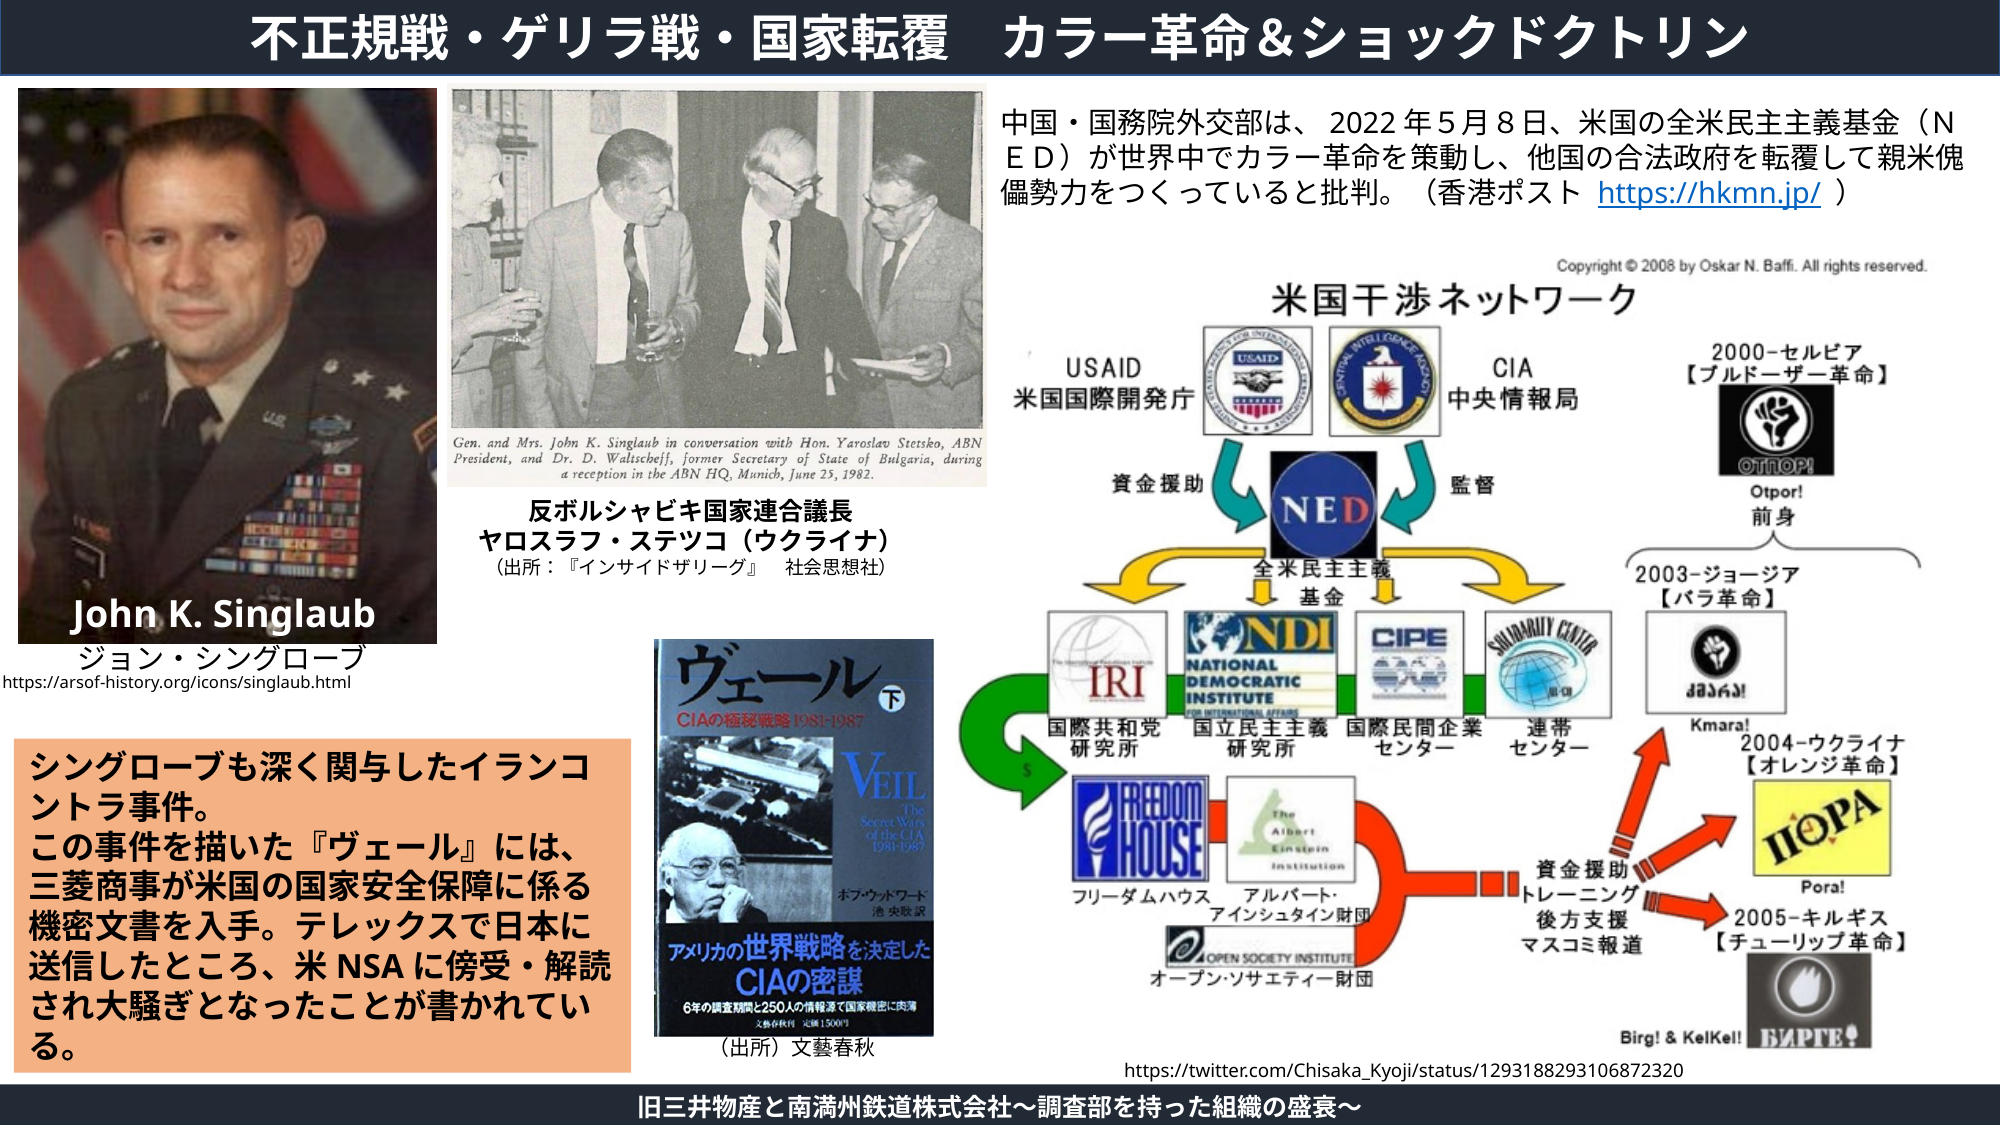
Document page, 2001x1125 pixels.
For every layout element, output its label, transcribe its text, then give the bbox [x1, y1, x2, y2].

picture [17, 87, 437, 644]
text_box 不正規戦・ゲリラ戦・国家転覆 カラー革命＆ショックドクトリン [0, 0, 2000, 76]
text_box （出所）文藝春秋 [680, 1037, 904, 1068]
picture [447, 82, 2000, 1113]
text_box 旧三井物産と南満州鉄道株式会社～調査部を持った組織の盛衰～ [0, 1084, 2000, 1125]
text_box https://arsof-history.org/icons/singlaub.html [0, 664, 499, 700]
text_box ジョン・シングローブ [17, 644, 428, 664]
text_box シングローブも深く関与したイランコントラ事件。 この事件を描いた『ヴェール』には、三菱商事が米国の国家安全保障に係る機密文書を入手。テレックスで日本に送信したところ、米NSAに傍受・解読され大騒ぎとなったことが書かれている。 [13, 738, 632, 1073]
text_box 中国・国務院外交部は、2022年５月８日、米国の全米民主主義基金（ＮＥＤ）が世界中でカラー革命を策動し、他国の合法政府を転覆して親米傀儡勢力をつくっていると批判。（香港ポスト https://hkmn.jp/ ） [987, 97, 2000, 222]
text_box 反ボルシャビキ国家連合議長 ヤロスラフ・ステツコ（ウクライナ） （出所：『インサイドザリーグ』 社会思想社） [454, 488, 918, 586]
